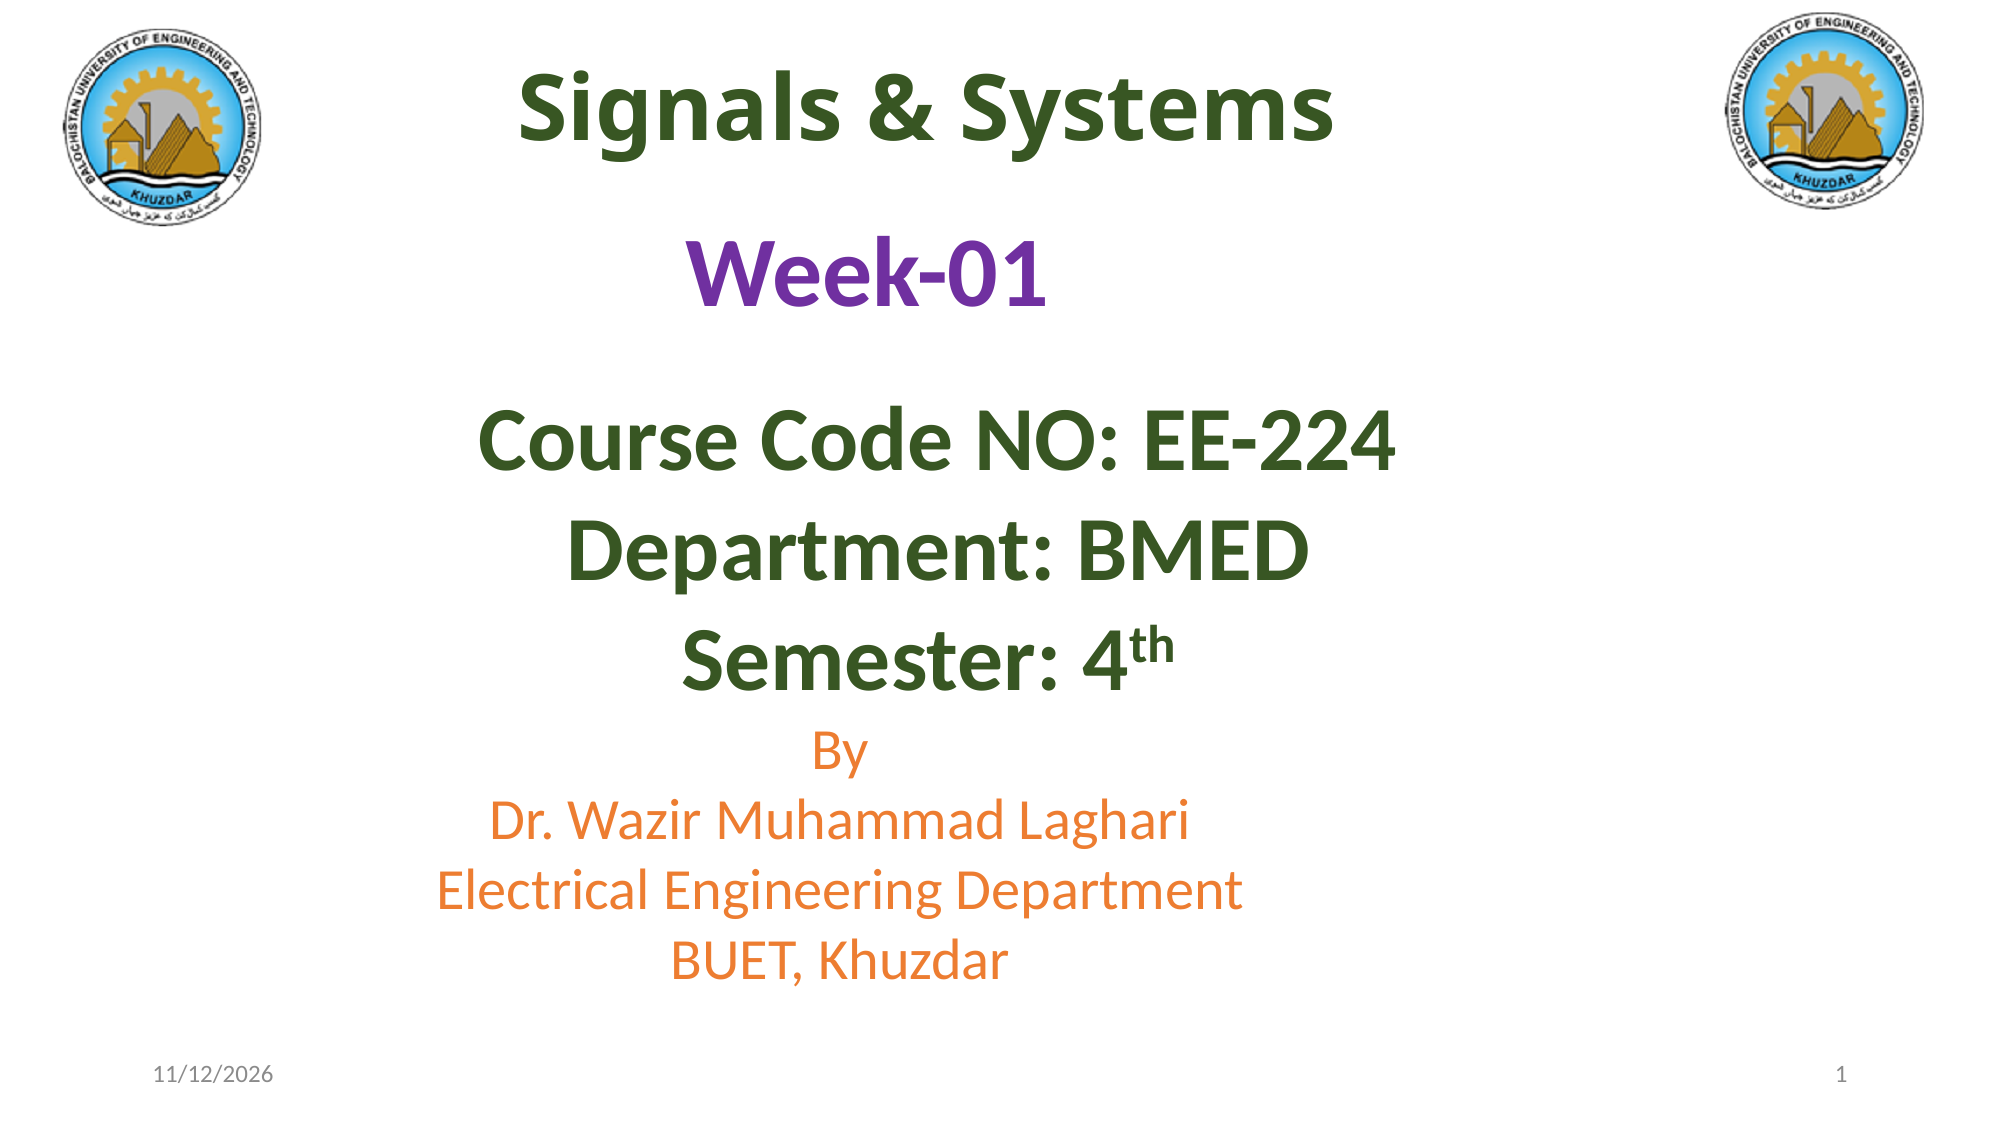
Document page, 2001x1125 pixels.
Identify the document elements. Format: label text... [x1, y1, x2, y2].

picture [1716, 5, 1931, 216]
slide_number 1 [1412, 1042, 1863, 1103]
text_box By Dr. Wazir Muhammad Laghari Electrical Engineering Department BUET, Khuzdar [340, 716, 1341, 1069]
text_box Signals & Systems Course Code NO: EE-224 Department: BMED Semester: 4th [54, 41, 1824, 716]
text_box Week-01 [241, 198, 1495, 454]
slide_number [137, 1042, 588, 1103]
picture [54, 22, 269, 233]
